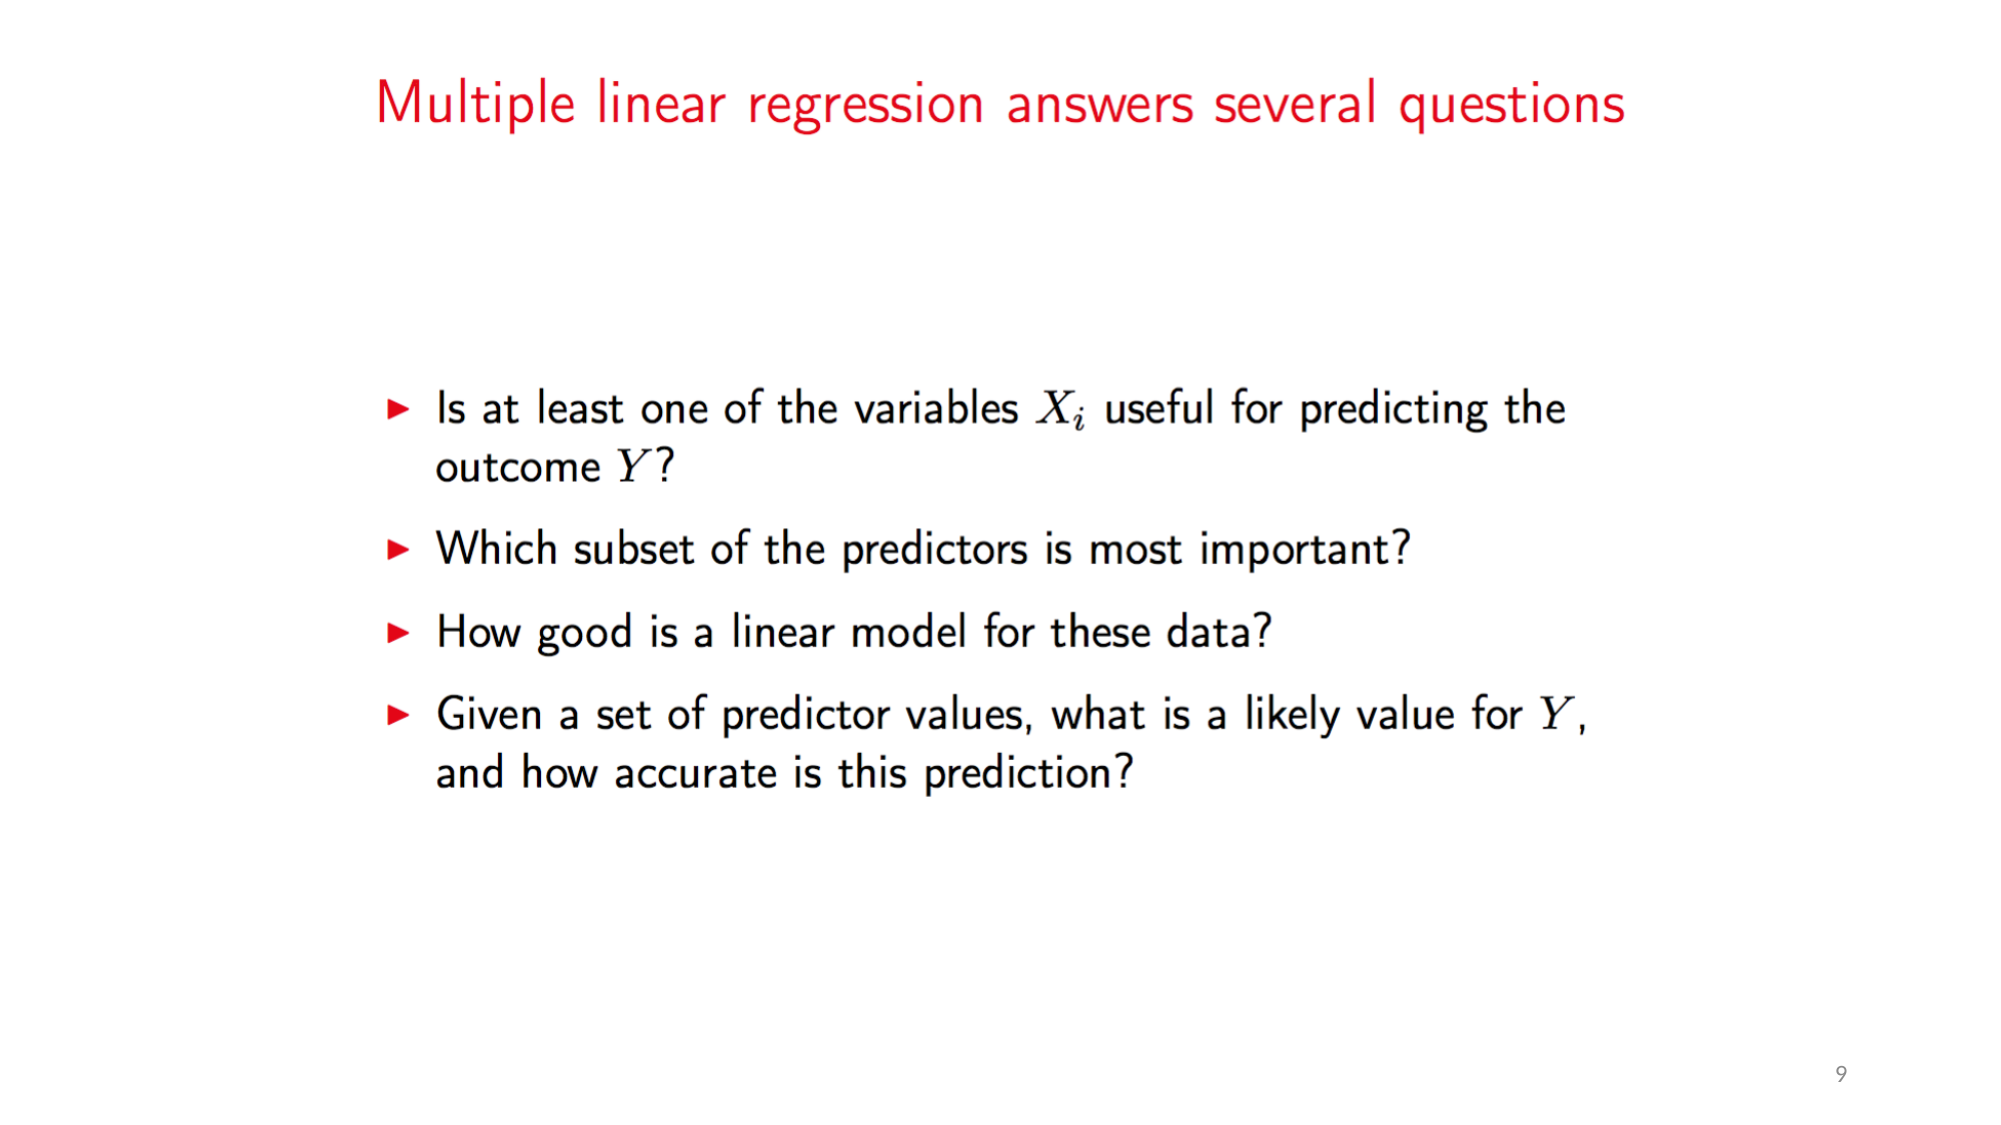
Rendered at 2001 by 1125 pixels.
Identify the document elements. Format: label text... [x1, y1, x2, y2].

picture [222, 0, 1775, 1125]
slide_number 9 [1775, 1042, 1863, 1103]
